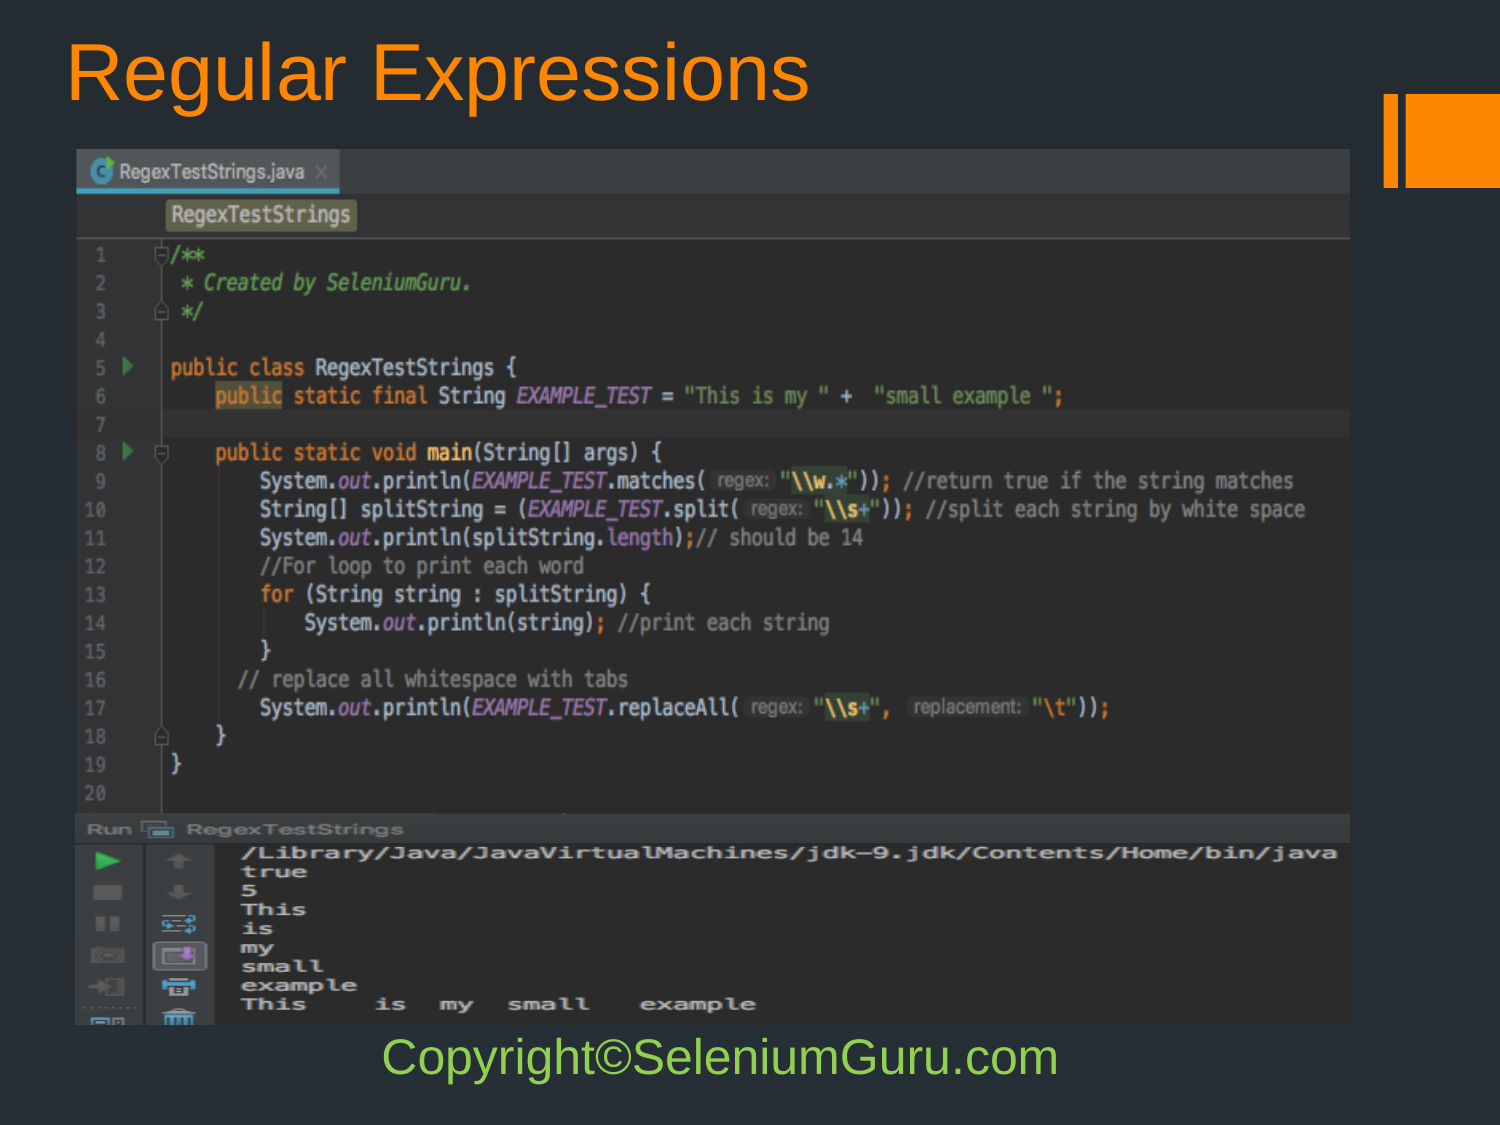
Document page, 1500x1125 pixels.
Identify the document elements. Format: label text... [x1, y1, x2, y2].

footer Copyright©SeleniumGuru.com [366, 1037, 1132, 1100]
picture [74, 149, 1351, 1025]
title Regular Expressions [50, 11, 1350, 124]
